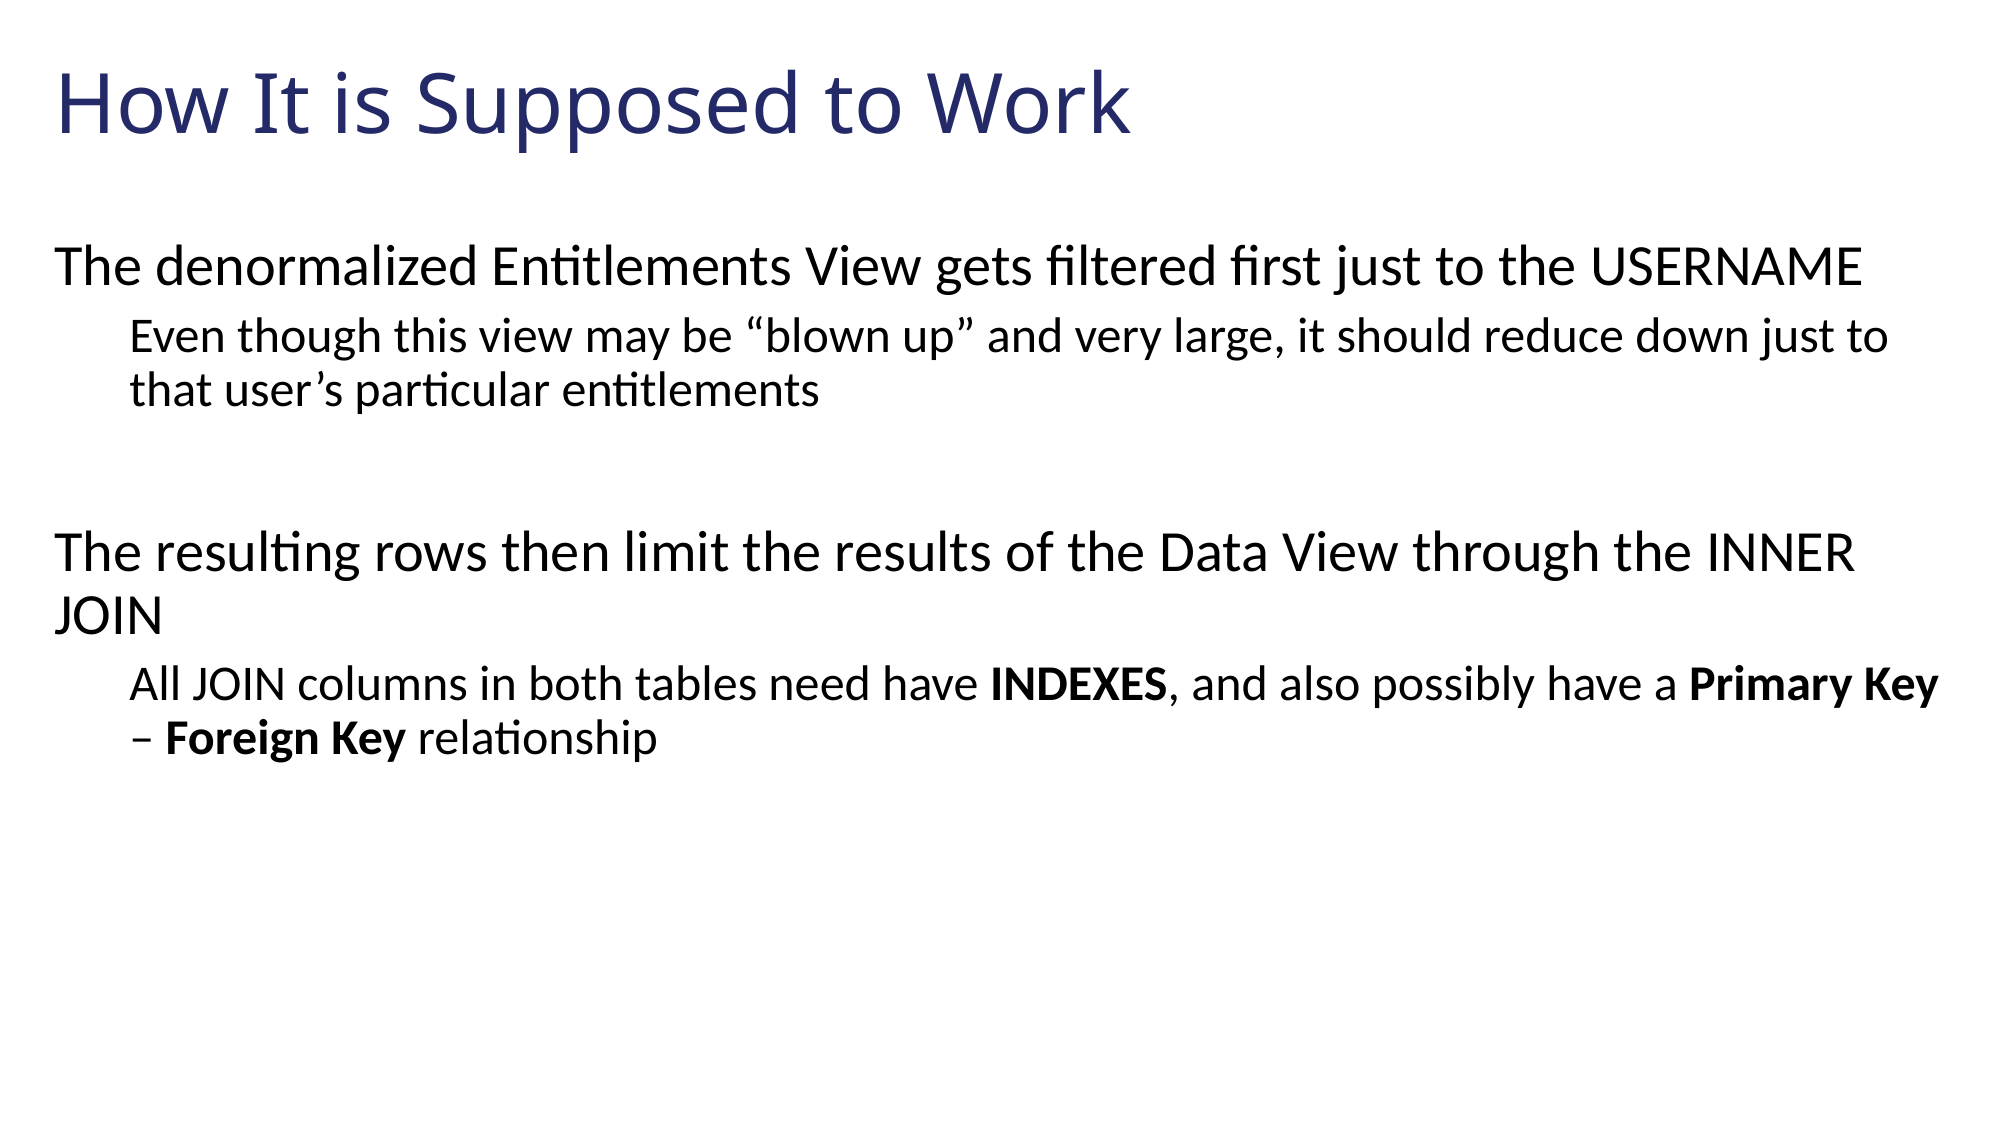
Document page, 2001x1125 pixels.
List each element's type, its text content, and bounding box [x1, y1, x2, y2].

title How It is Supposed to Work [39, 38, 1967, 175]
list The denormalized Entitlements View gets filtered first just to the USERNAME Even though this view may be “blown up” and very large, it should reduce down just to that user’s particular entitlements The resulting rows then limit the results of the Data View through the INNER JOIN All JOIN columns in both tables need have INDEXES, and also possibly have a Primary Key – Foreign Key relationship [39, 228, 1967, 1089]
